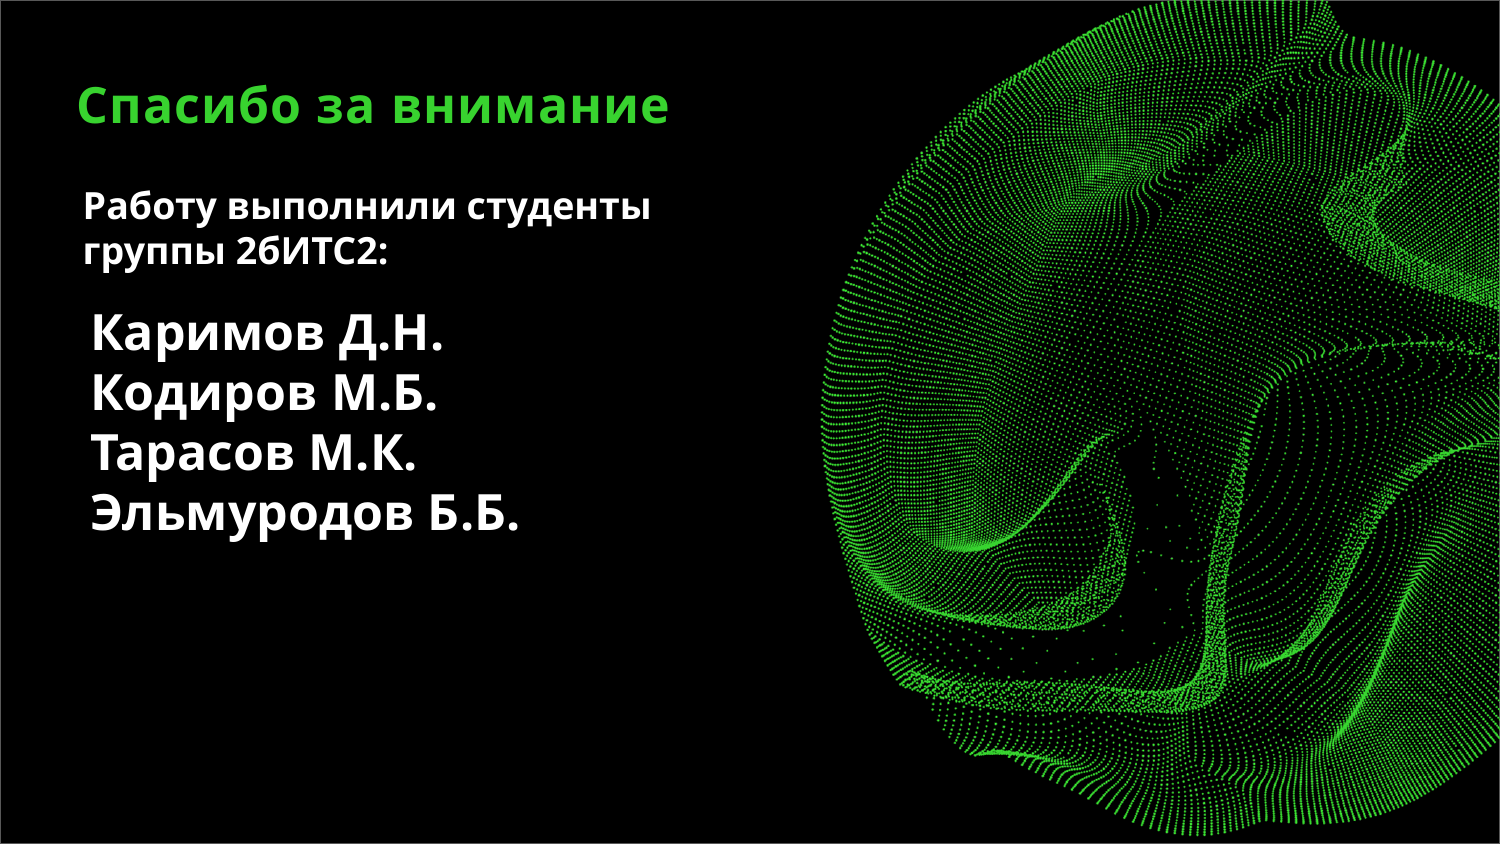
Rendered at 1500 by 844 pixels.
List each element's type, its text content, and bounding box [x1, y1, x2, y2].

text_box Работу выполнили студенты группы 2бИТС2: [67, 175, 700, 280]
picture [705, 0, 1500, 844]
text_box Каримов Д.Н. Кодиров М.Б. Тарасов М.К. Эльмуродов Б.Б. [75, 293, 700, 548]
text_box Спасибо за внимание [74, 71, 700, 134]
